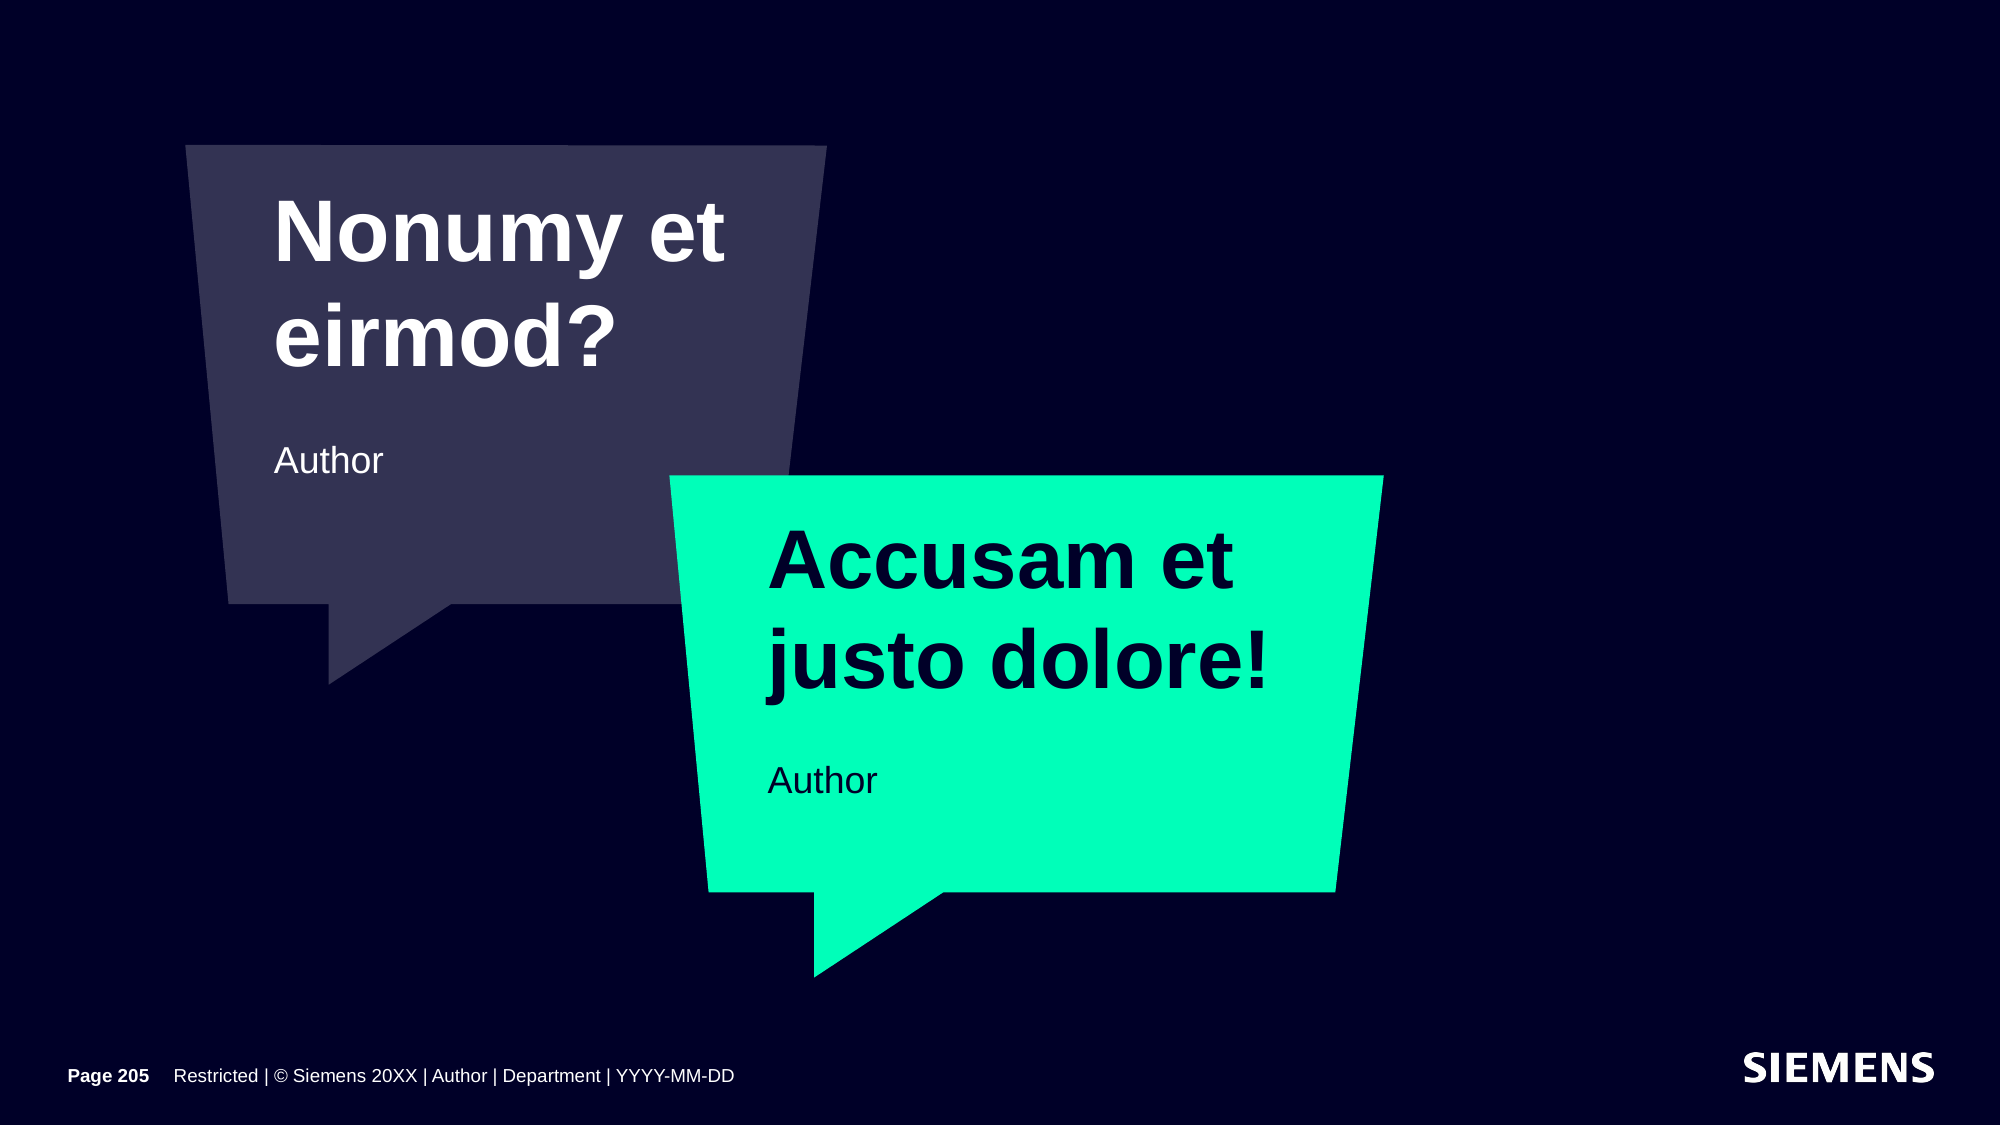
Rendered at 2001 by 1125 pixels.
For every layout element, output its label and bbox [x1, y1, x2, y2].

text_box [1171, 644, 1194, 687]
text_box [796, 645, 834, 688]
text_box [771, 532, 823, 587]
text_box [993, 629, 1033, 688]
text_box [1070, 544, 1131, 587]
text_box [846, 644, 883, 688]
text_box [975, 544, 1012, 588]
text_box [1252, 678, 1262, 687]
text_box [877, 544, 915, 588]
text_box [1252, 632, 1262, 670]
text_box [1021, 544, 1063, 588]
text_box [919, 644, 962, 688]
text_box [1208, 535, 1232, 588]
text_box [1097, 629, 1106, 687]
text_box [1118, 644, 1161, 688]
text_box [815, 773, 822, 792]
footer [174, 1035, 1686, 1125]
slide_number [67, 1035, 174, 1125]
text_box [1201, 644, 1239, 688]
picture [1744, 1052, 1934, 1083]
text_box [767, 645, 783, 704]
text_box [1164, 544, 1202, 588]
text_box [774, 629, 783, 635]
text_box [185, 144, 828, 685]
text_box [925, 545, 963, 588]
text_box [889, 635, 913, 688]
text_box [1044, 644, 1087, 688]
text_box [831, 544, 869, 588]
